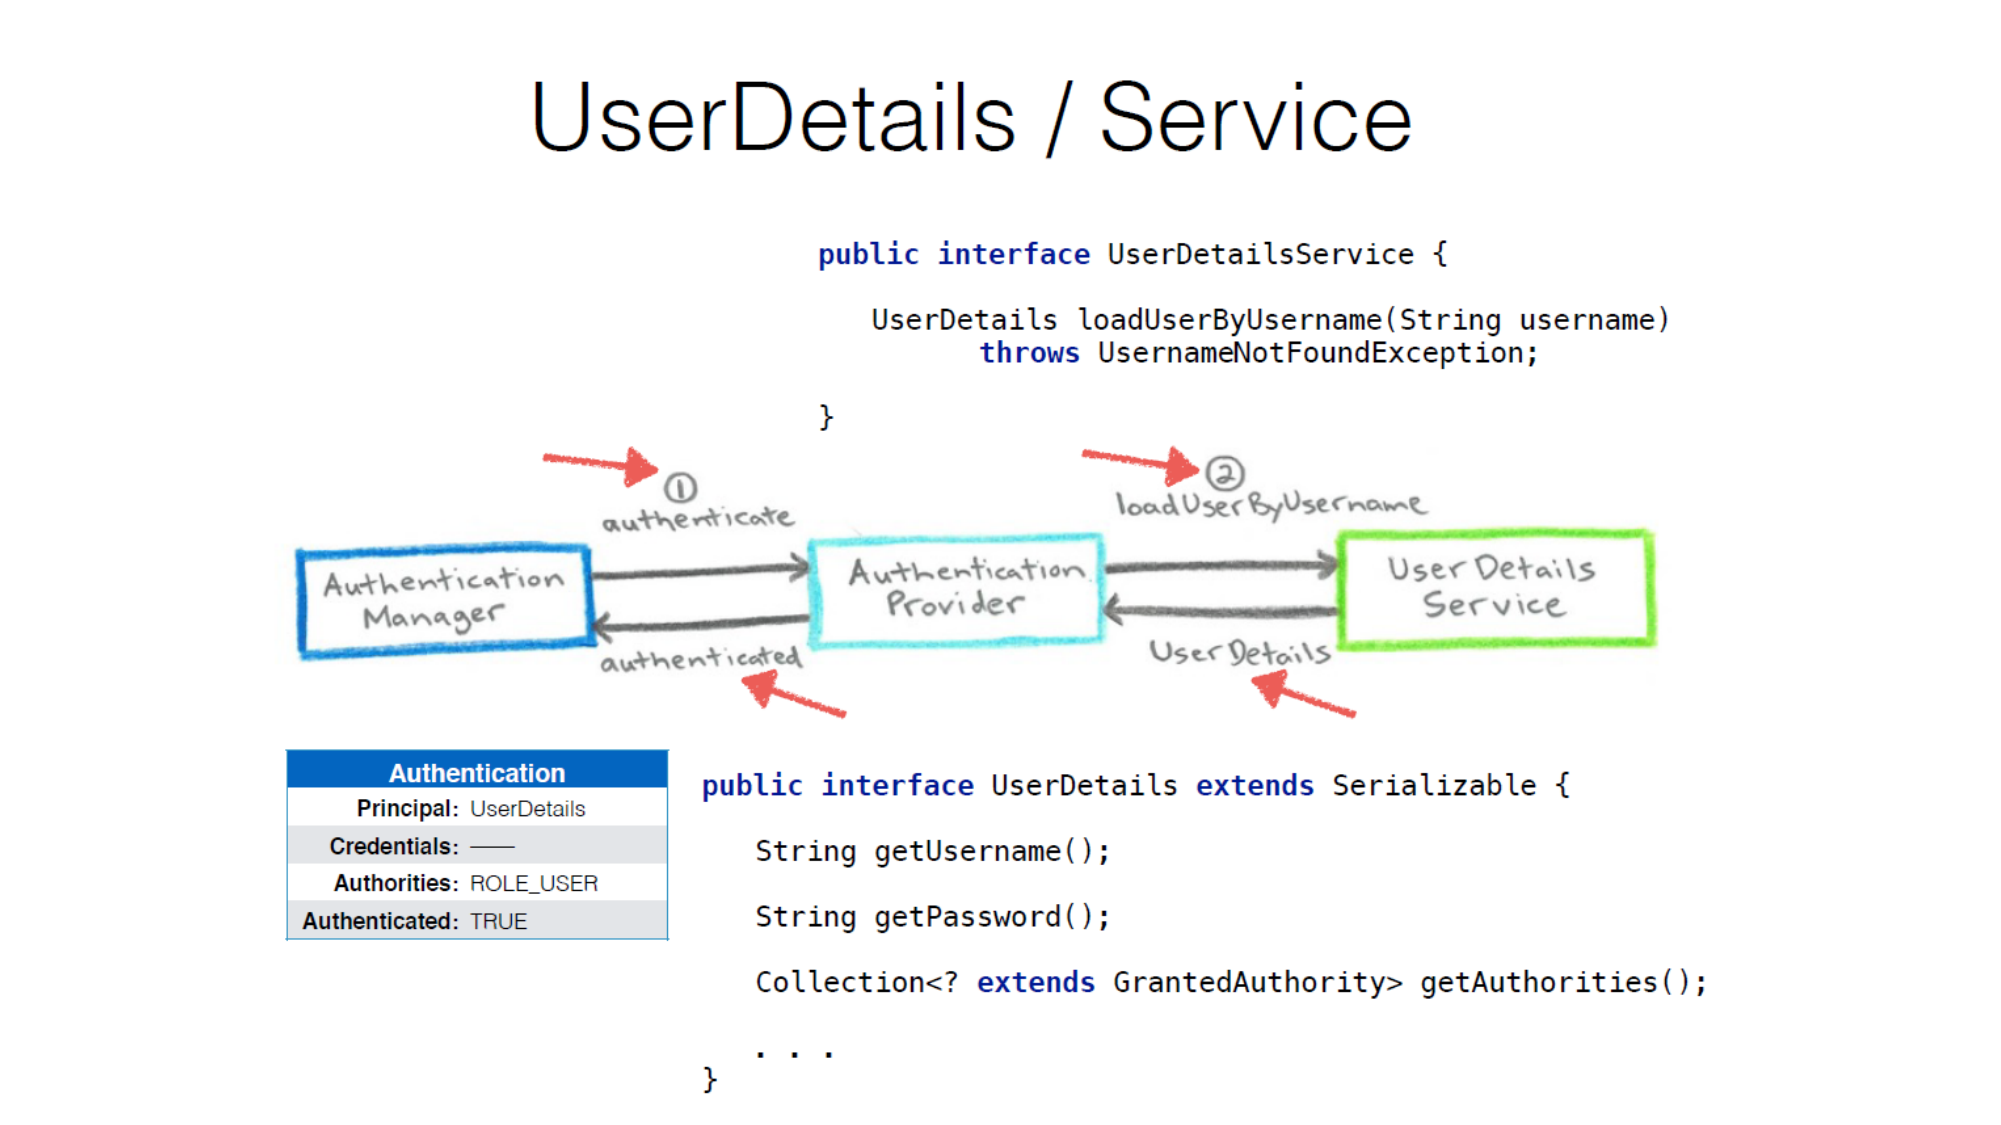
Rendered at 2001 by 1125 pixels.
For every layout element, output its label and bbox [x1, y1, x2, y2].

picture [228, 15, 1728, 1109]
